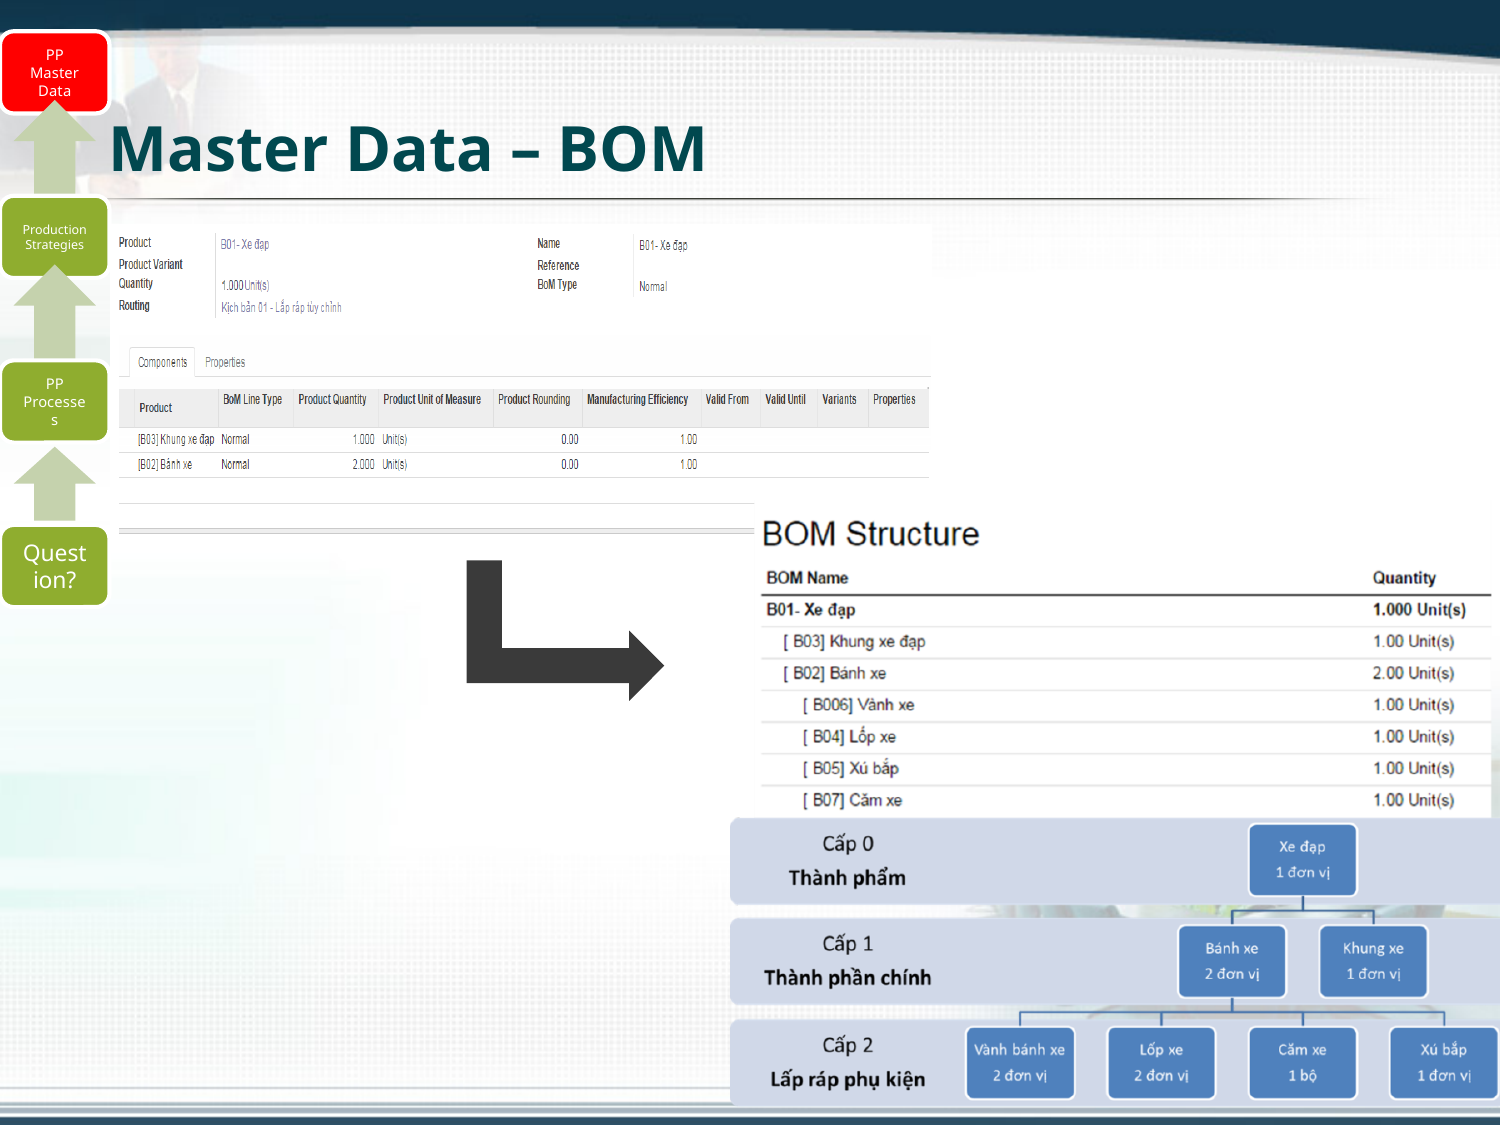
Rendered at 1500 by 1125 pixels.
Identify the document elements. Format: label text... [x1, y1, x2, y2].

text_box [0, 30, 110, 608]
title Master Data – BOM [113, 96, 1382, 197]
picture [0, 0, 1500, 1125]
text_box [466, 560, 665, 701]
